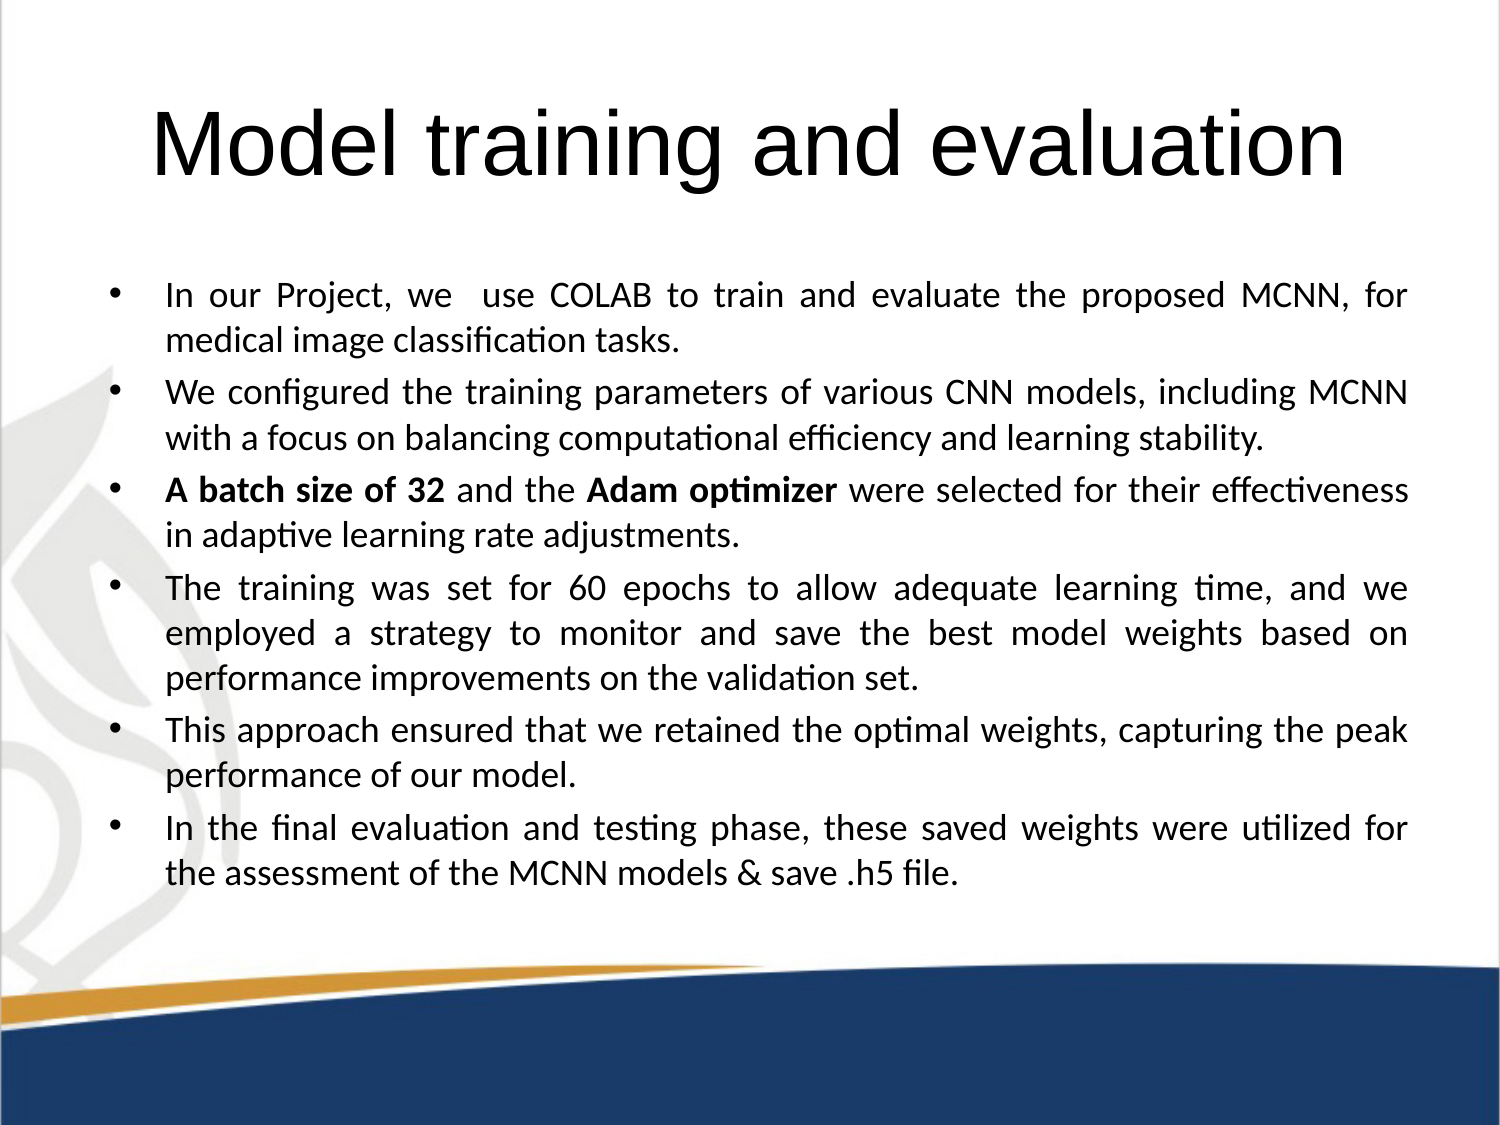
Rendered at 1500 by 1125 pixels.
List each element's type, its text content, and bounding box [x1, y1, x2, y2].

list In our Project, we use COLAB to train and evaluate the proposed MCNN, for medical image classification tasks. We configured the training parameters of various CNN models, including MCNN with a focus on balancing computational efficiency and learning stability. A batch size of 32 and the Adam optimizer were selected for their effectiveness in adaptive learning rate adjustments. The training was set for 60 epochs to allow adequate learning time, and we employed a strategy to monitor and save the best model weights based on performance improvements on the validation set. This approach ensured that we retained the optimal weights, capturing the peak performance of our model. In the final evaluation and testing phase, these saved weights were utilized for the assessment of the MCNN models & save .h5 file. [75, 262, 1425, 1005]
title Model training and evaluation [75, 45, 1425, 233]
picture [0, 0, 1500, 1125]
